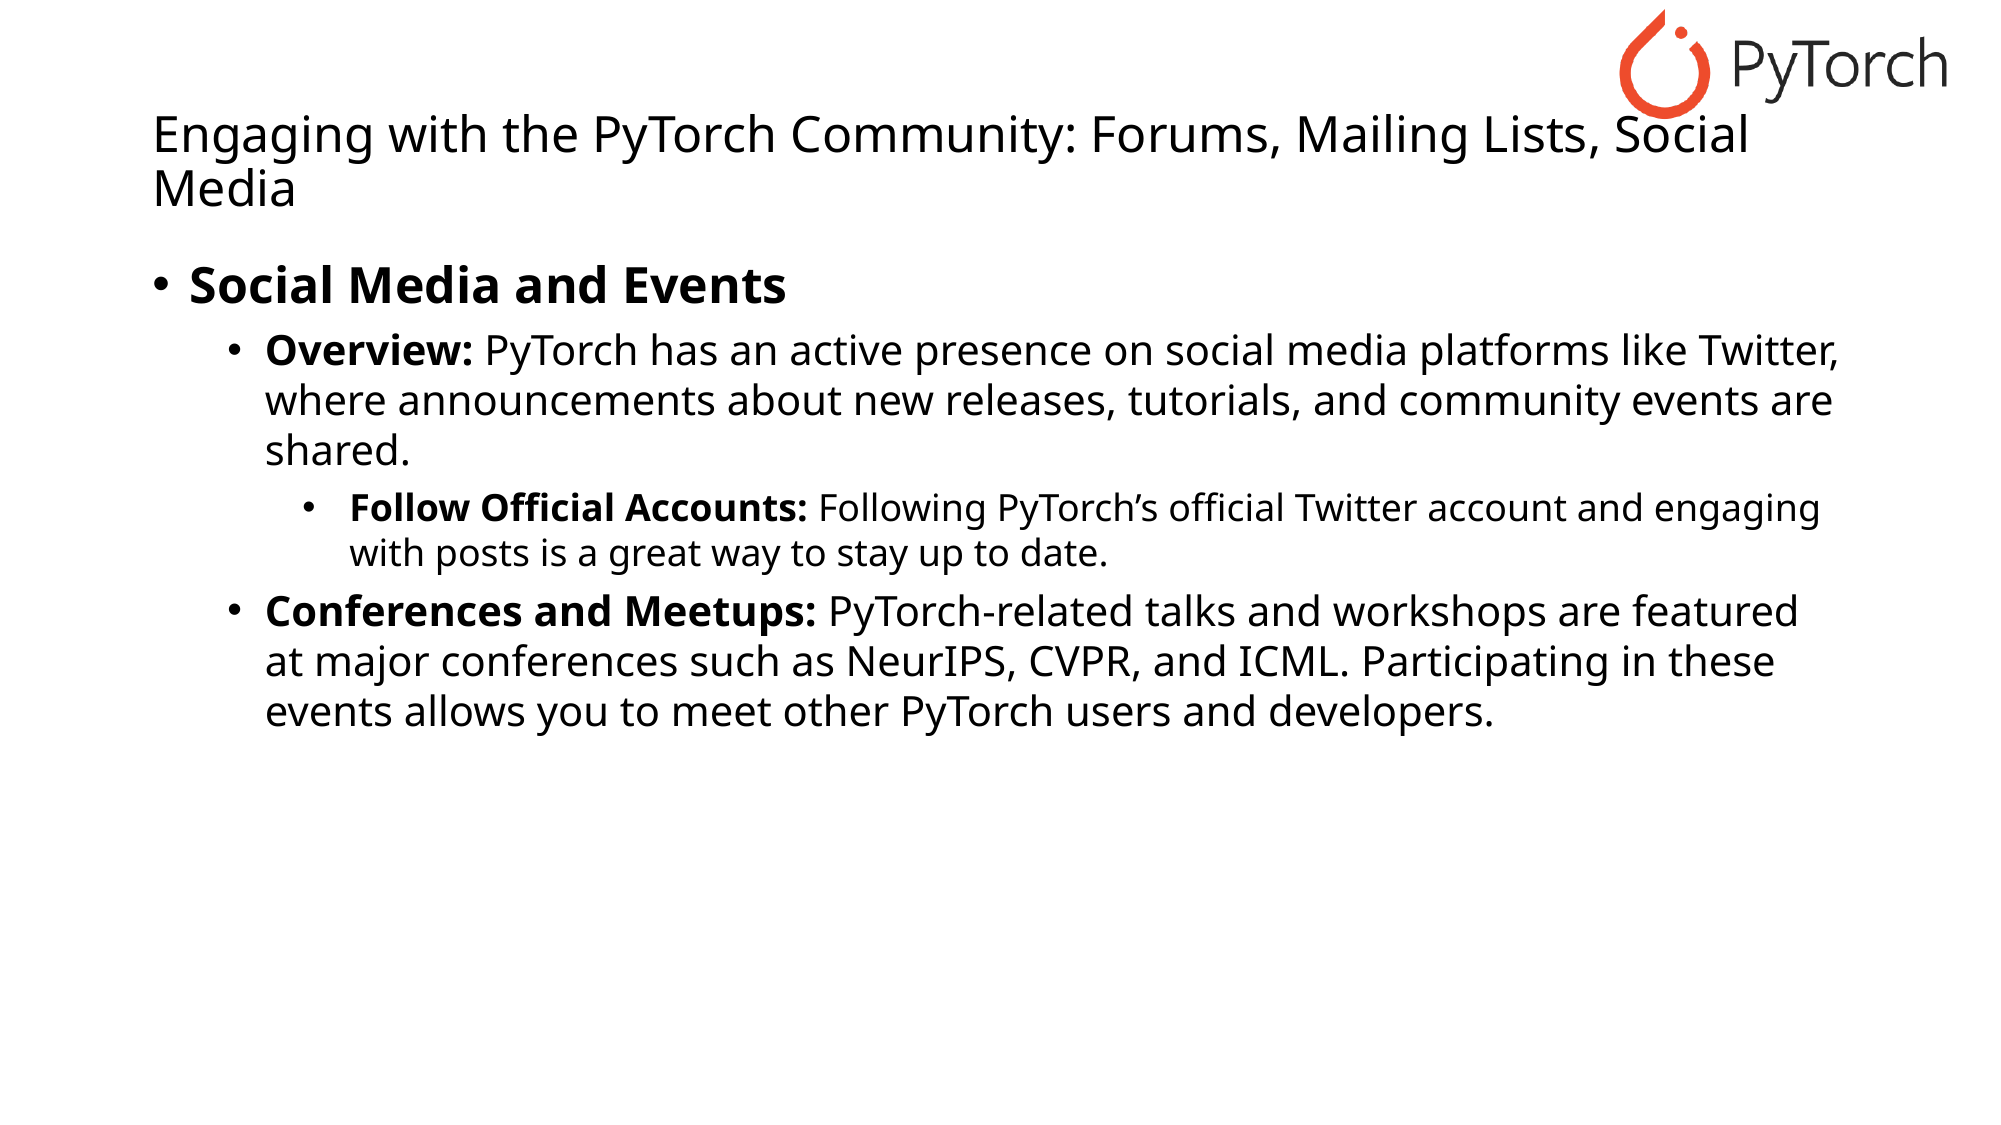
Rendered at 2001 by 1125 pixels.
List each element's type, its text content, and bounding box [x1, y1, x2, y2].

title Engaging with the PyTorch Community: Forums, Mailing Lists, Social Media [137, 79, 1863, 245]
list Social Media and Events Overview: PyTorch has an active presence on social media platforms like Twitter, where announcements about new releases, tutorials, and community events are shared. Follow Official Accounts: Following PyTorch’s official Twitter account and engaging with posts is a great way to stay up to date. Conferences and Meetups: PyTorch-related talks and workshops are featured at major conferences such as NeurIPS, CVPR, and ICML. Participating in these events allows you to meet other PyTorch users and developers. [137, 245, 1863, 1036]
picture [1596, 0, 1970, 157]
